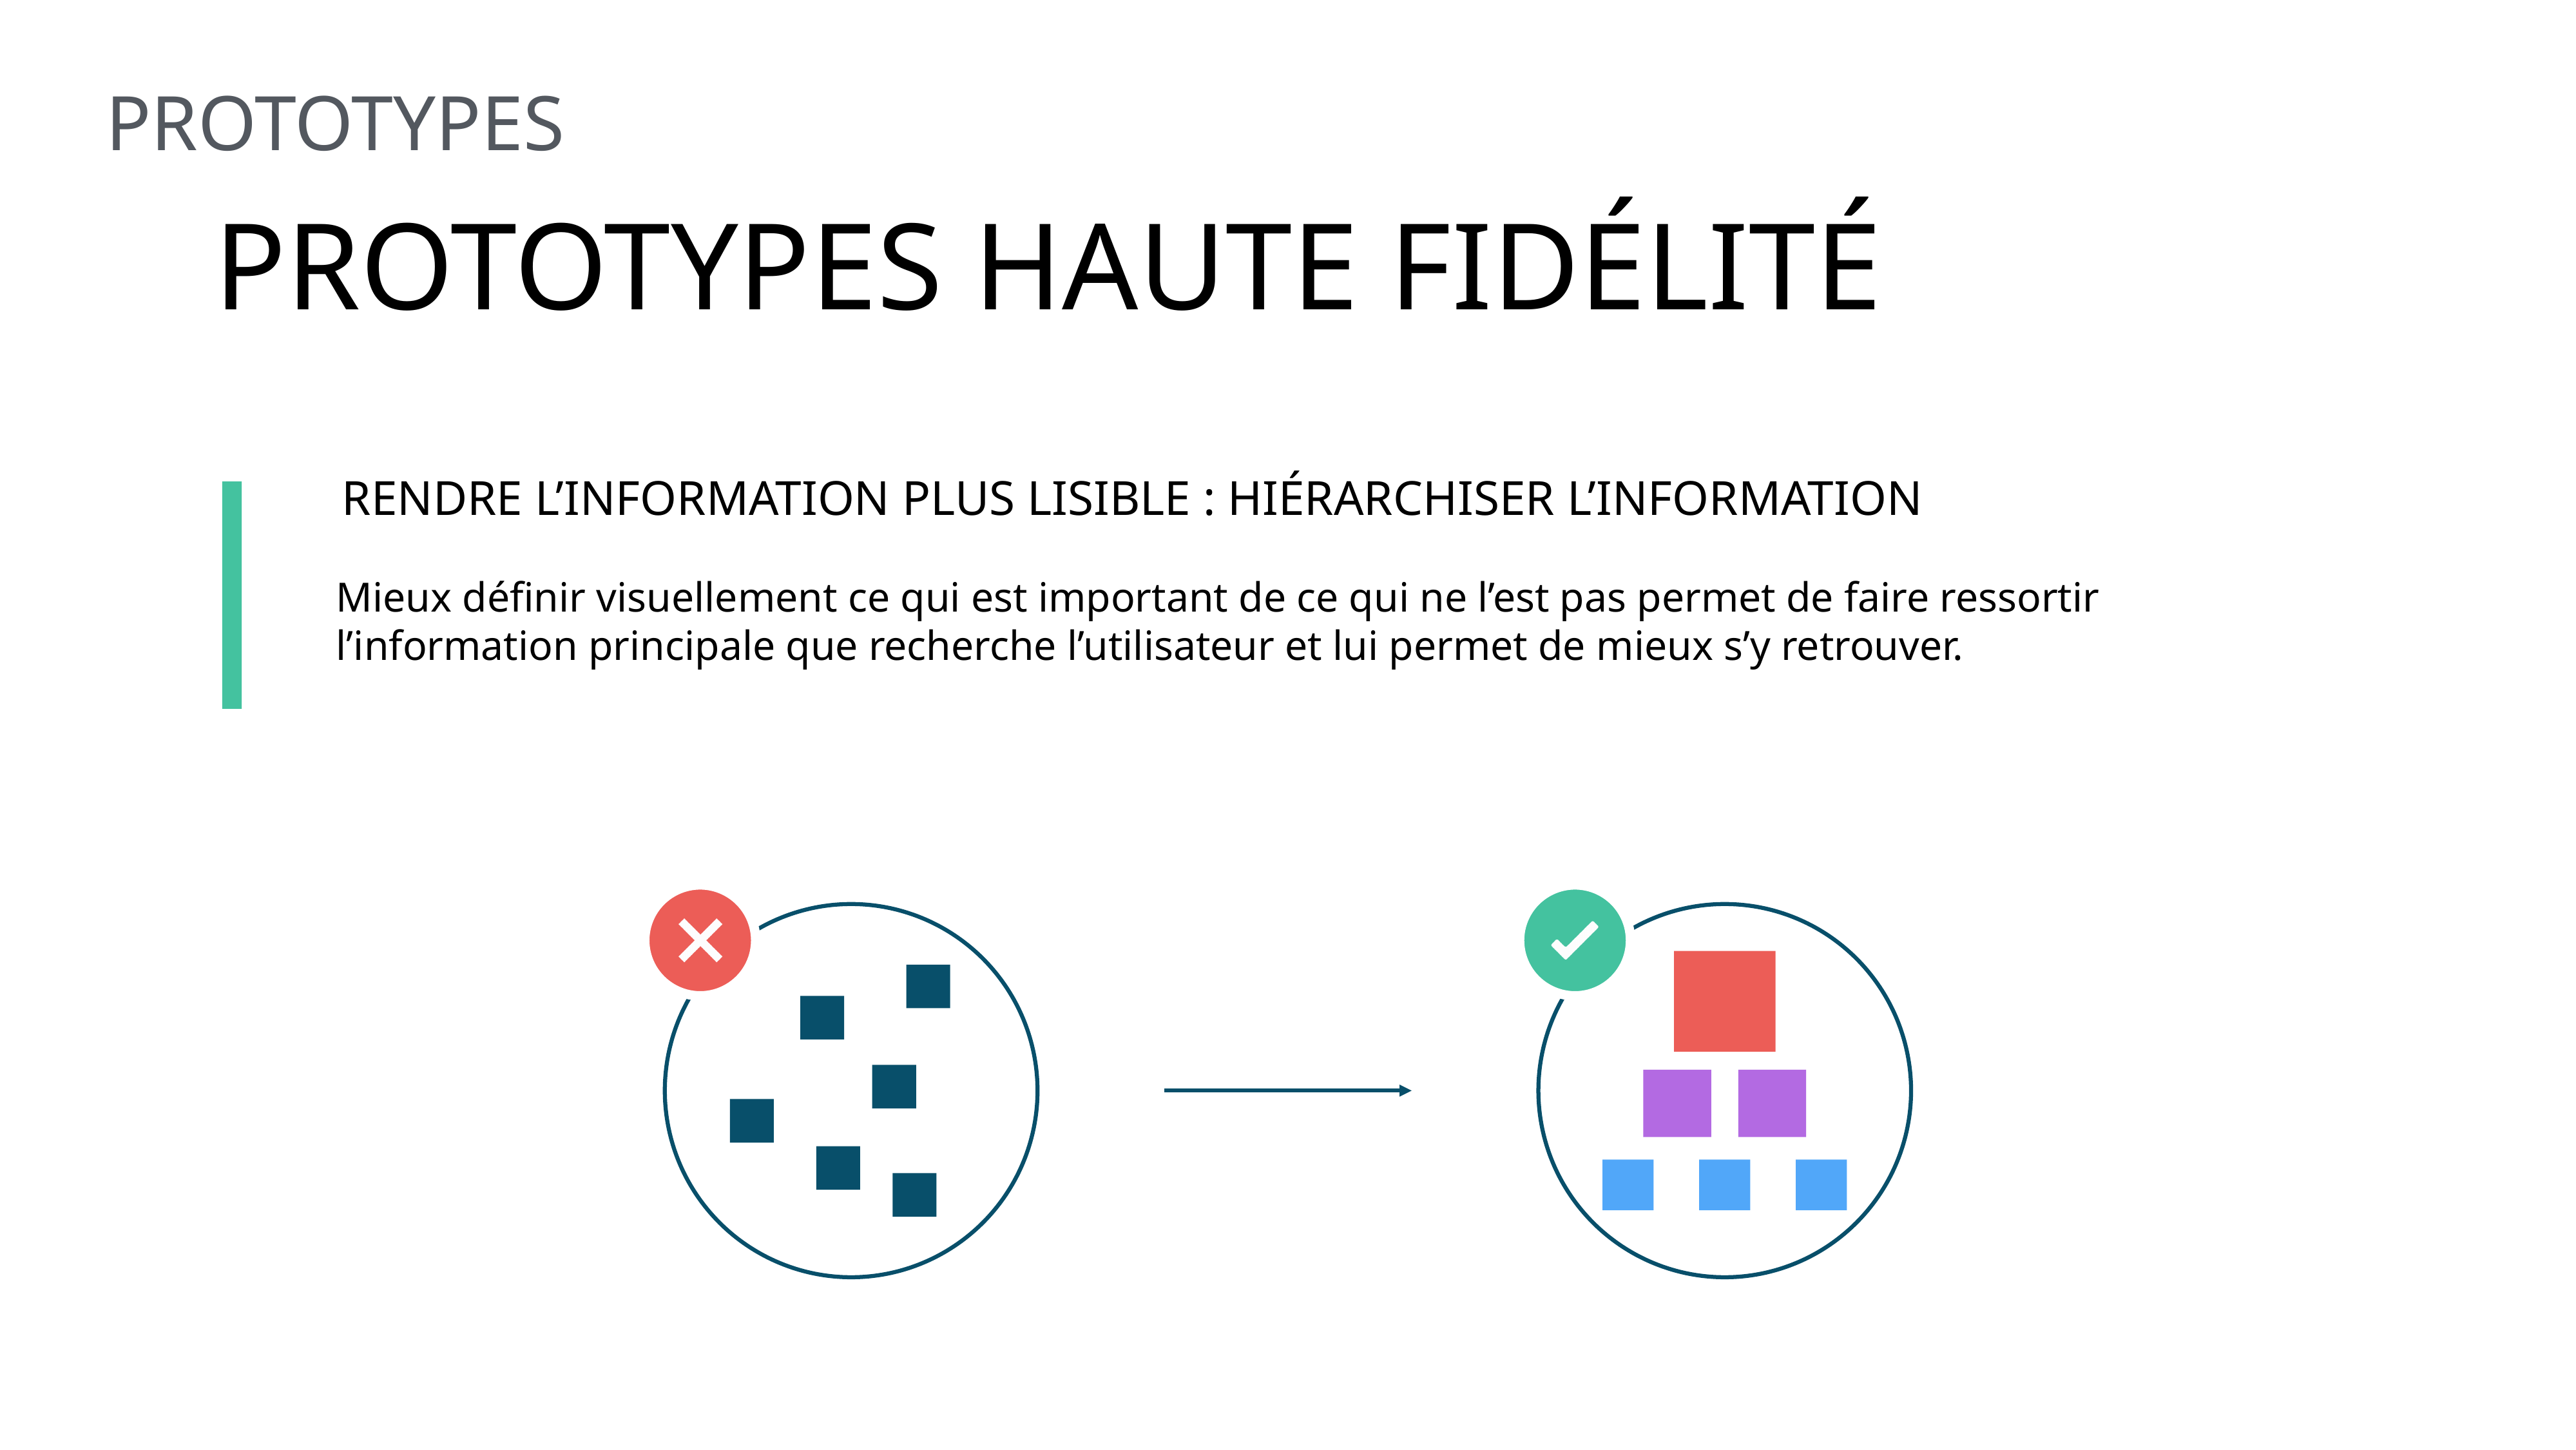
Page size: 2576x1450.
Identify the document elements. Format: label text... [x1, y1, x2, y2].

text_box [1519, 885, 1615, 978]
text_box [664, 904, 1038, 1278]
picture [675, 916, 725, 965]
text_box [222, 481, 242, 709]
picture [1550, 916, 1600, 965]
text_box [1164, 1087, 1412, 1095]
text_box prototypes [101, 70, 1122, 171]
text_box Rendre l’information plus lisible : HIÉRARCHISER L’INFORMATION [336, 462, 2171, 530]
text_box [644, 885, 741, 980]
text_box Mieux définir visuellement ce qui est important de ce qui ne l’est pas permet de faire ressortir l’information principale que recherche l’utilisateur et lui permet de mieux s’y retrouver. [331, 566, 2165, 674]
text_box PROTOTYPES HAUTE FIDÉLITÉ [209, 185, 2576, 338]
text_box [1538, 904, 1912, 1278]
